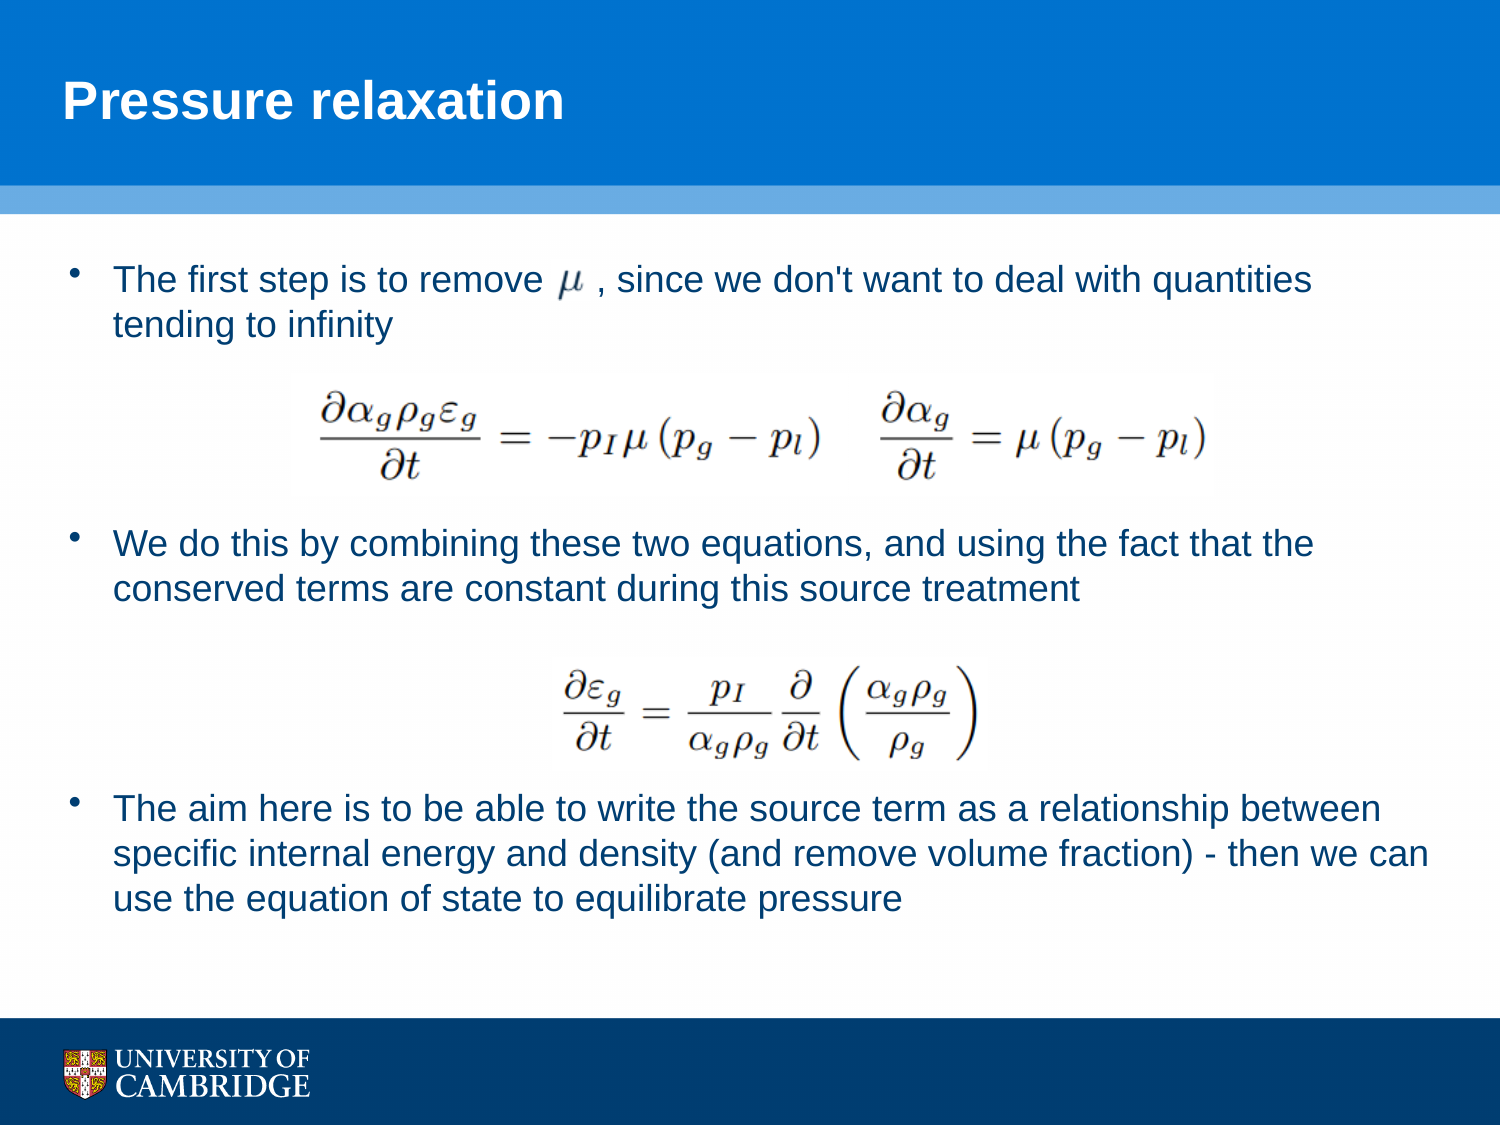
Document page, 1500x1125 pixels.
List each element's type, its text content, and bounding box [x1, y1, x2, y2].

picture [0, 0, 1500, 1125]
title Pressure relaxation [63, 65, 1437, 135]
list The first step is to remove , since we don't want to deal with quantities tending to infinity We do this by combining these two equations, and using the fact that the conserved terms are constant during this source treatment The aim here is to be able to write the source term as a relationship between specific internal energy and density (and remove volume fraction) - then we can use the equation of state to equilibrate pressure [68, 254, 1443, 526]
